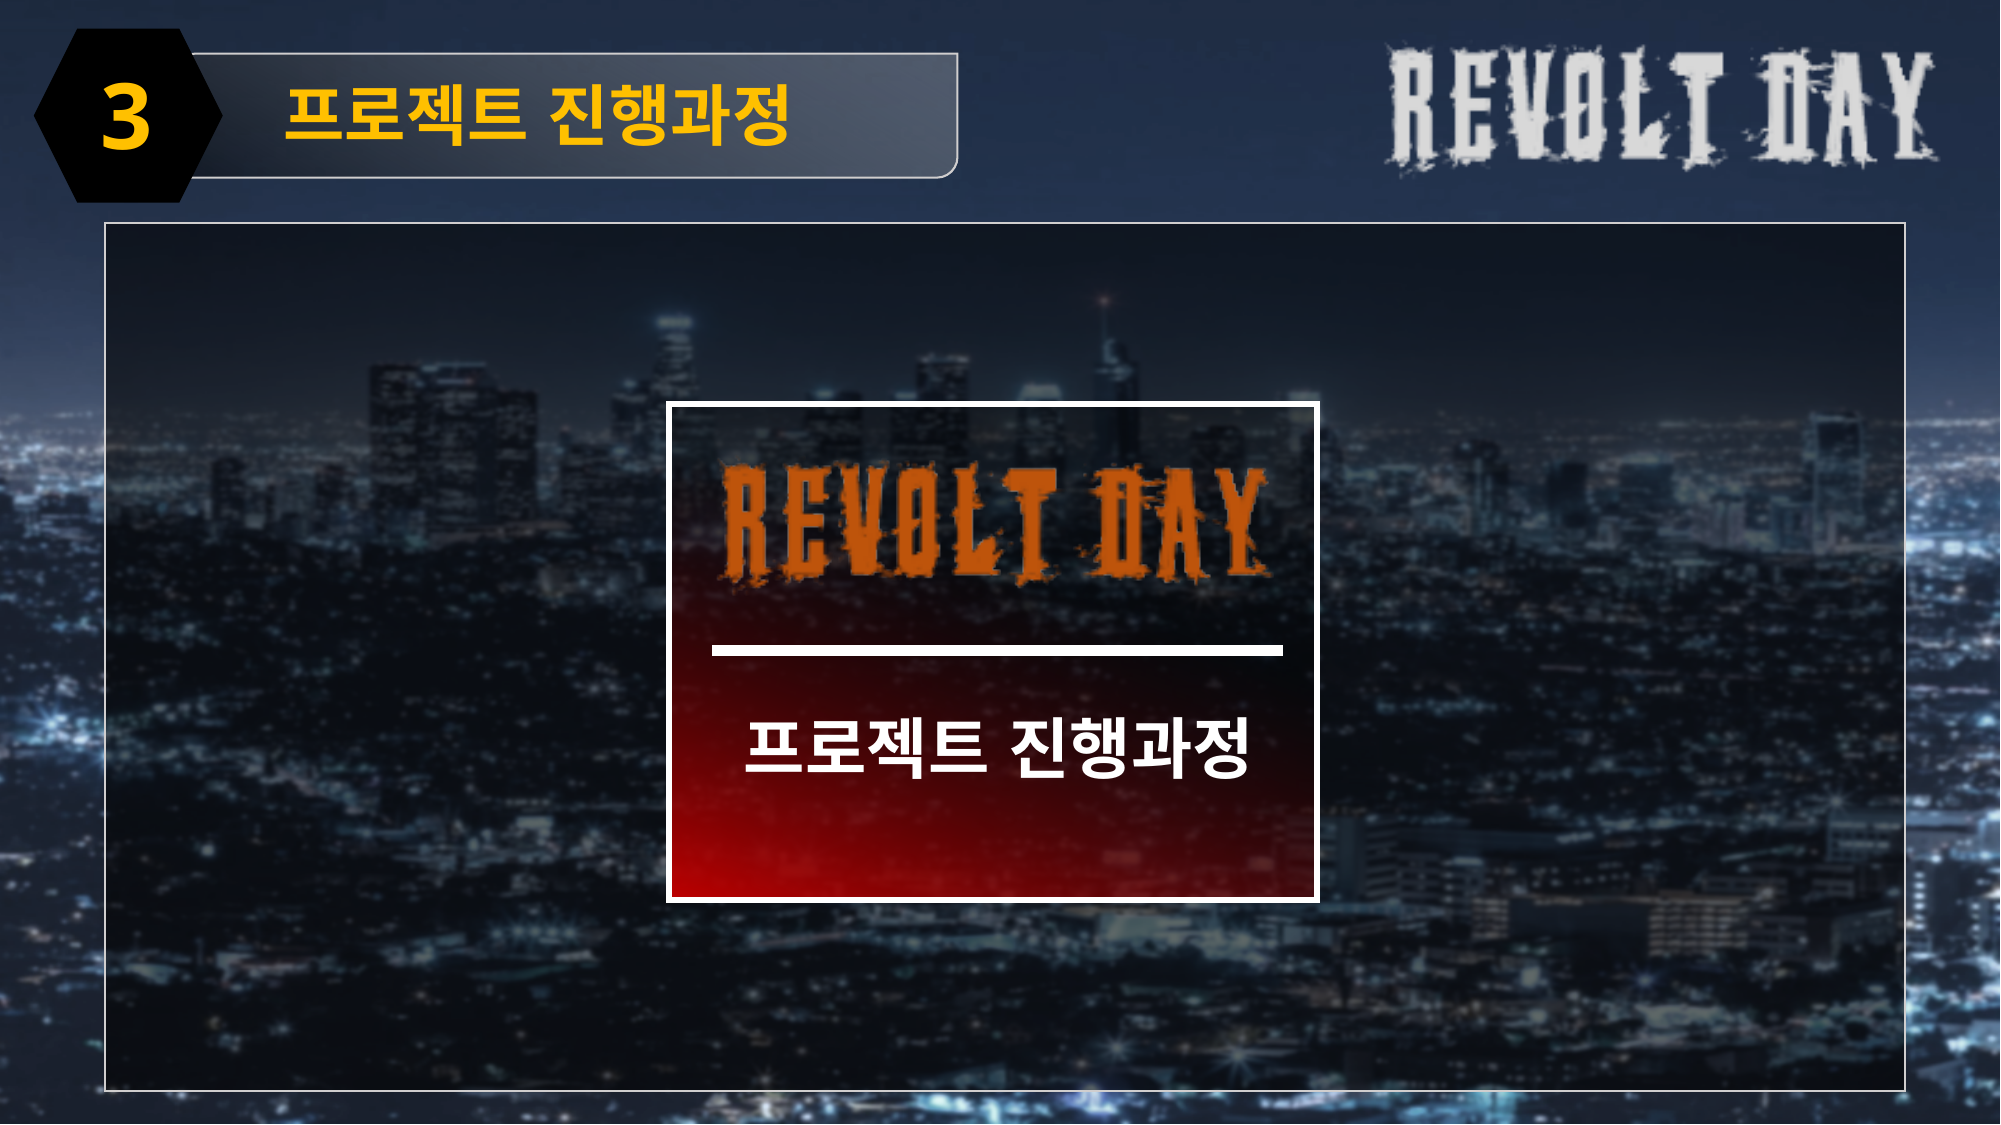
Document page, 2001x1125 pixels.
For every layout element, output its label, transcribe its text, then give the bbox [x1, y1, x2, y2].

text_box 프로젝트 진행과정 [729, 699, 1270, 795]
text_box 3 [85, 51, 168, 176]
picture [0, 0, 2000, 1124]
text_box 프로젝트 진행과정 [268, 66, 809, 161]
text_box [668, 403, 1318, 901]
